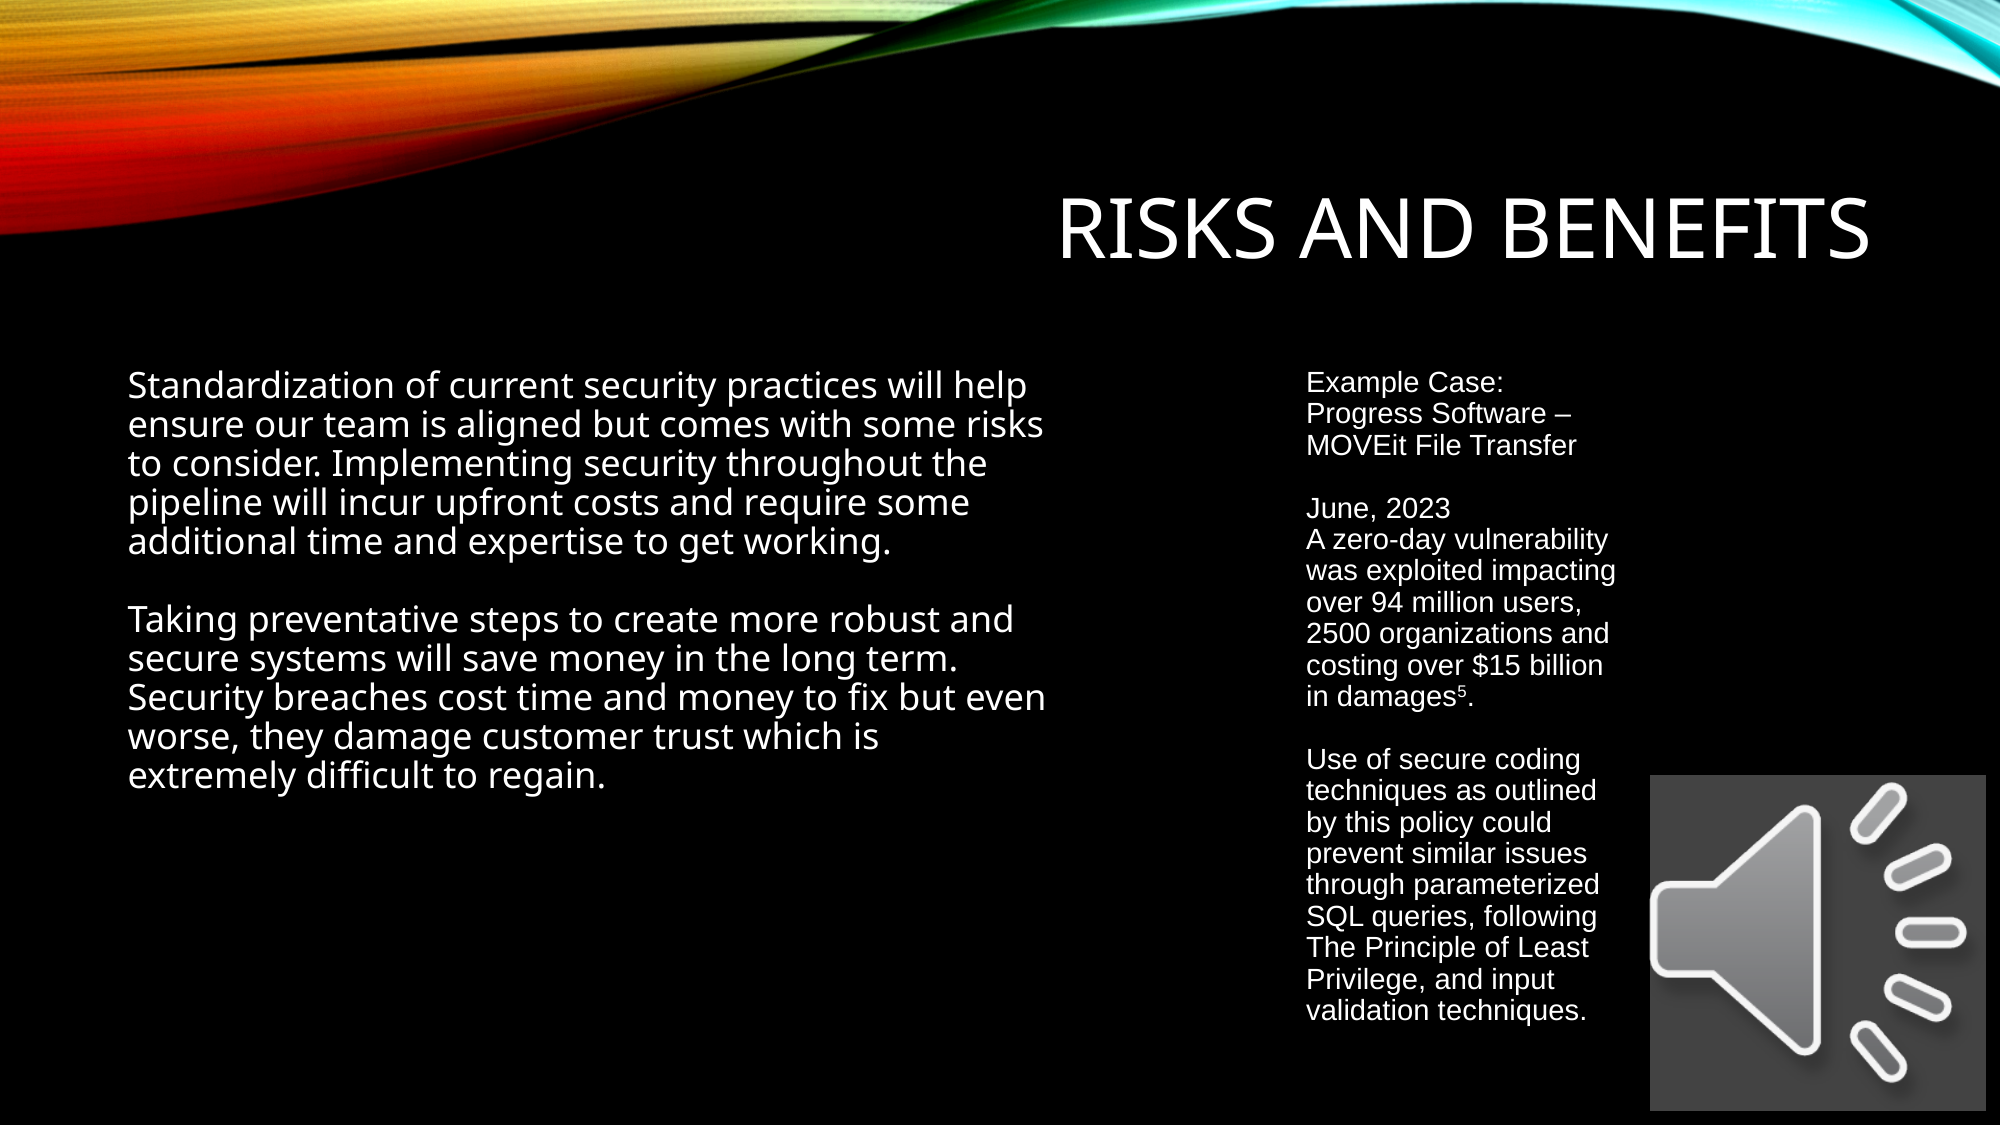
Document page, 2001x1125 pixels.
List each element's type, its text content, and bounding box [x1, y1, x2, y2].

title RISKS AND BENEFITS [474, 125, 1888, 338]
list Standardization of current security practices will help ensure our team is aligned but comes with some risks to consider. Implementing security throughout the pipeline will incur upfront costs and require some additional time and expertise to get working. Taking preventative steps to create more robust and secure systems will save money in the long term. Security breaches cost time and money to fix but even worse, they damage customer trust which is extremely difficult to regain. [112, 360, 1069, 809]
picture [0, 0, 2000, 237]
text_box Example Case: Progress Software – MOVEit File Transfer June, 2023 A zero-day vulnerability was exploited impacting over 94 million users, 2500 organizations and costing over $15 billion in damages5. Use of secure coding techniques as outlined by this policy could prevent similar issues through parameterized SQL queries, following The Principle of Least Privilege, and input validation techniques. [1291, 359, 1650, 1035]
picture [1648, 773, 1987, 1112]
